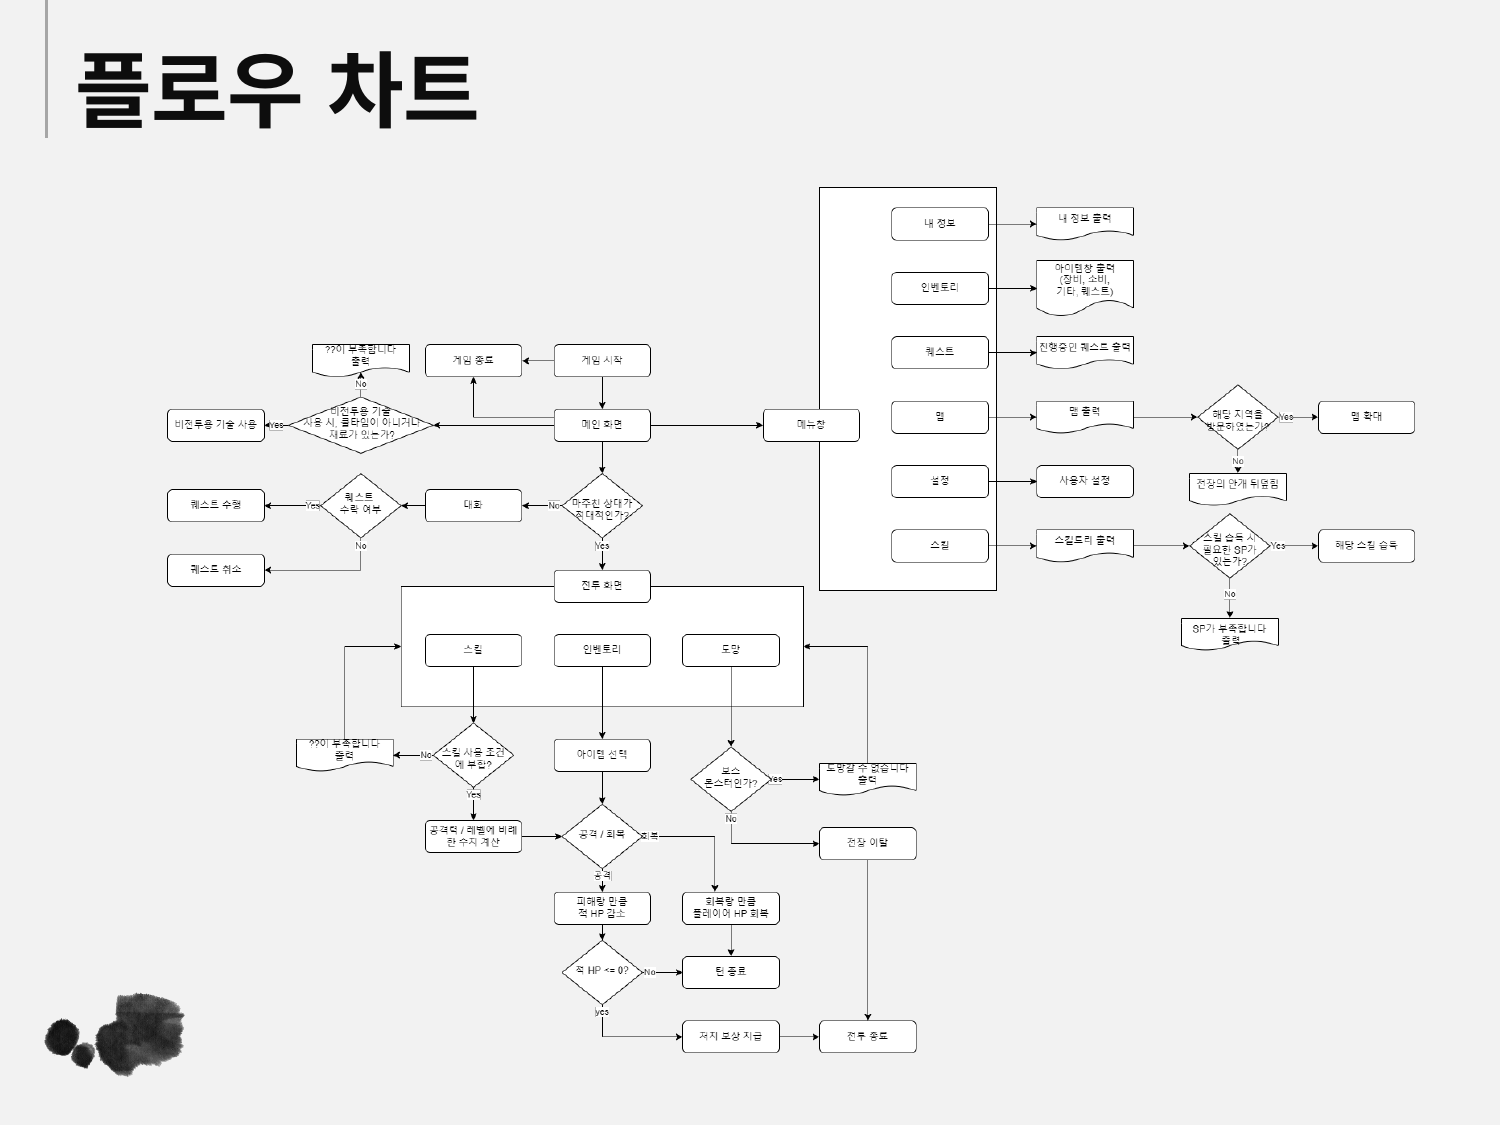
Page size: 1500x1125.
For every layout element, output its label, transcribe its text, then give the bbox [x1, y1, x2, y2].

picture [23, 187, 1415, 1095]
text_box 플로우 차트 [60, 30, 564, 146]
